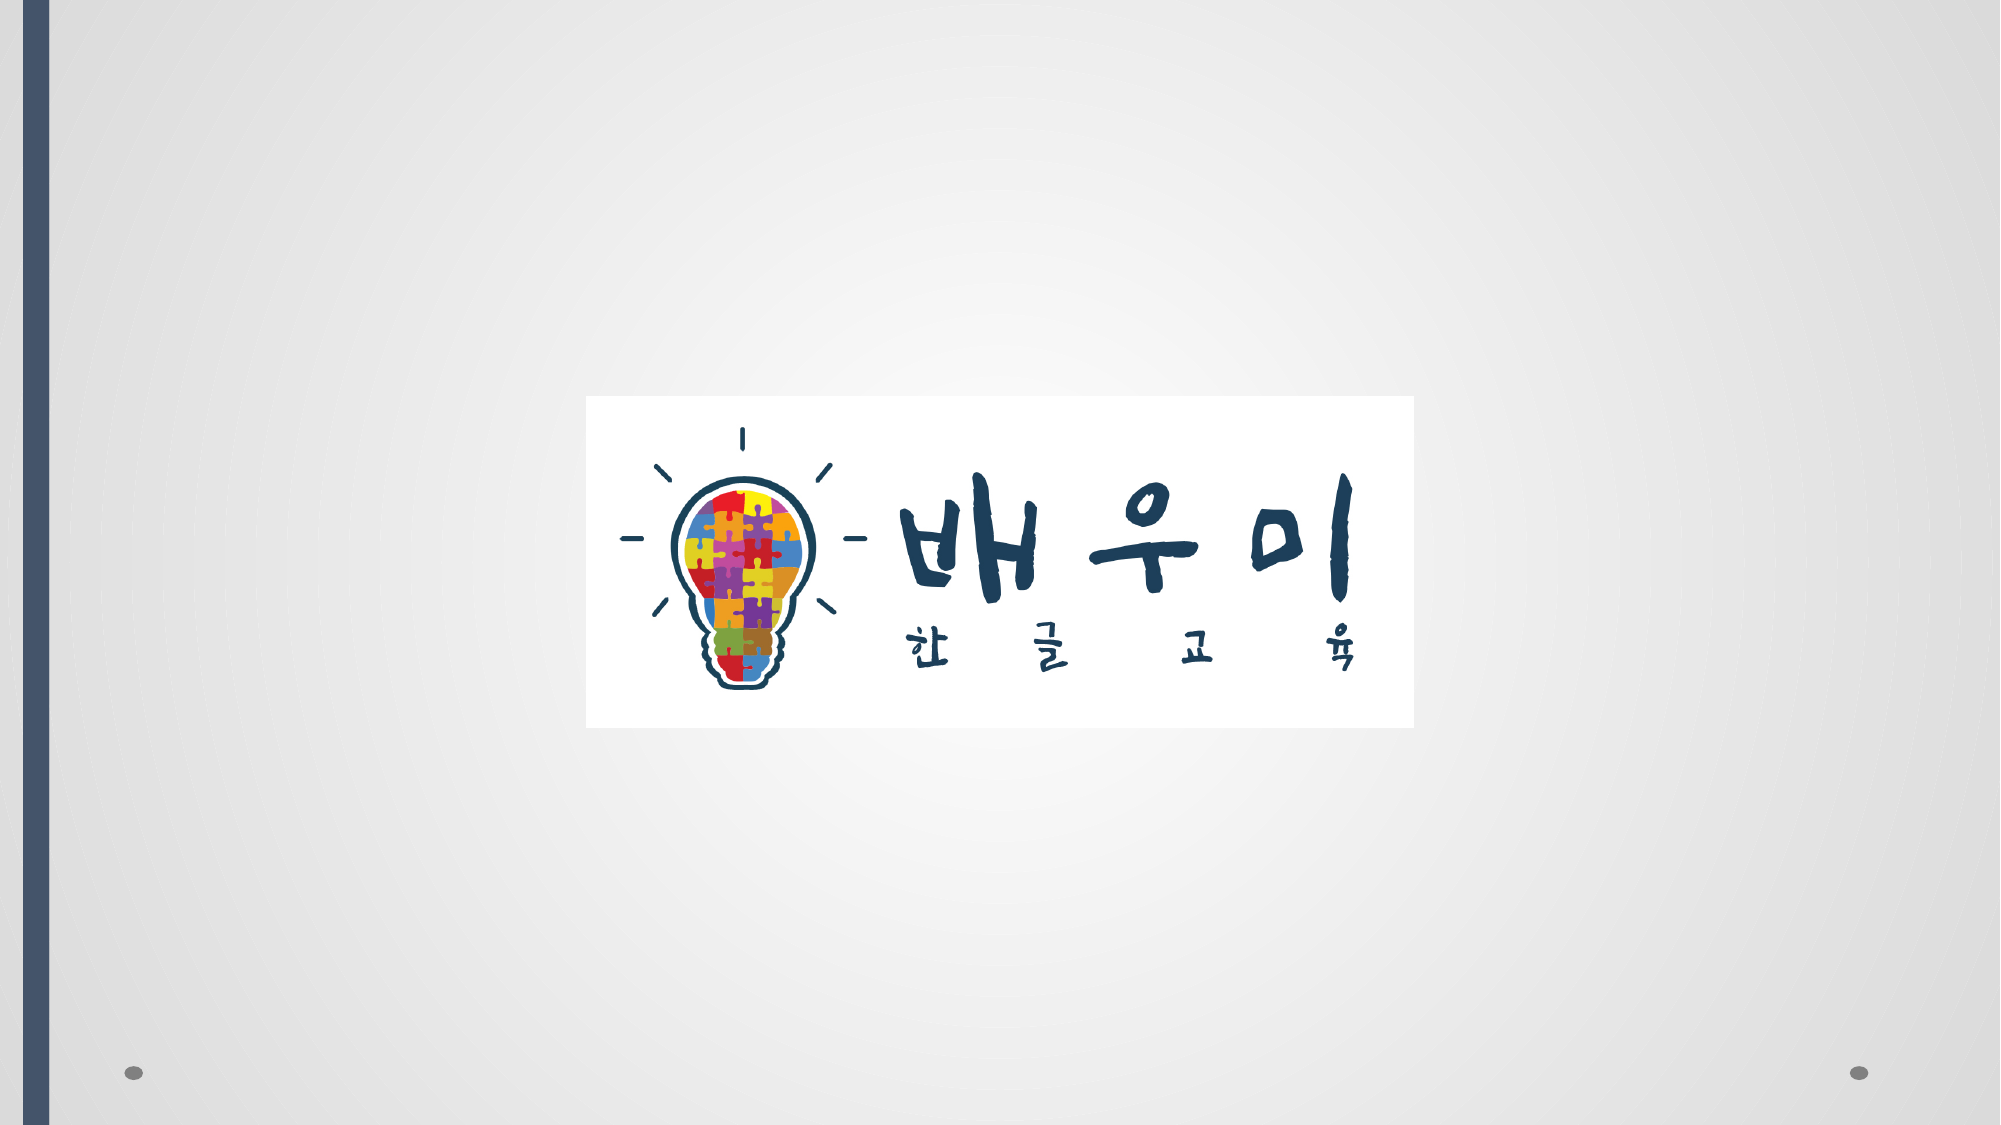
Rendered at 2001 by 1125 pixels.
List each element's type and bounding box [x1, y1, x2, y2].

picture [586, 396, 1414, 728]
